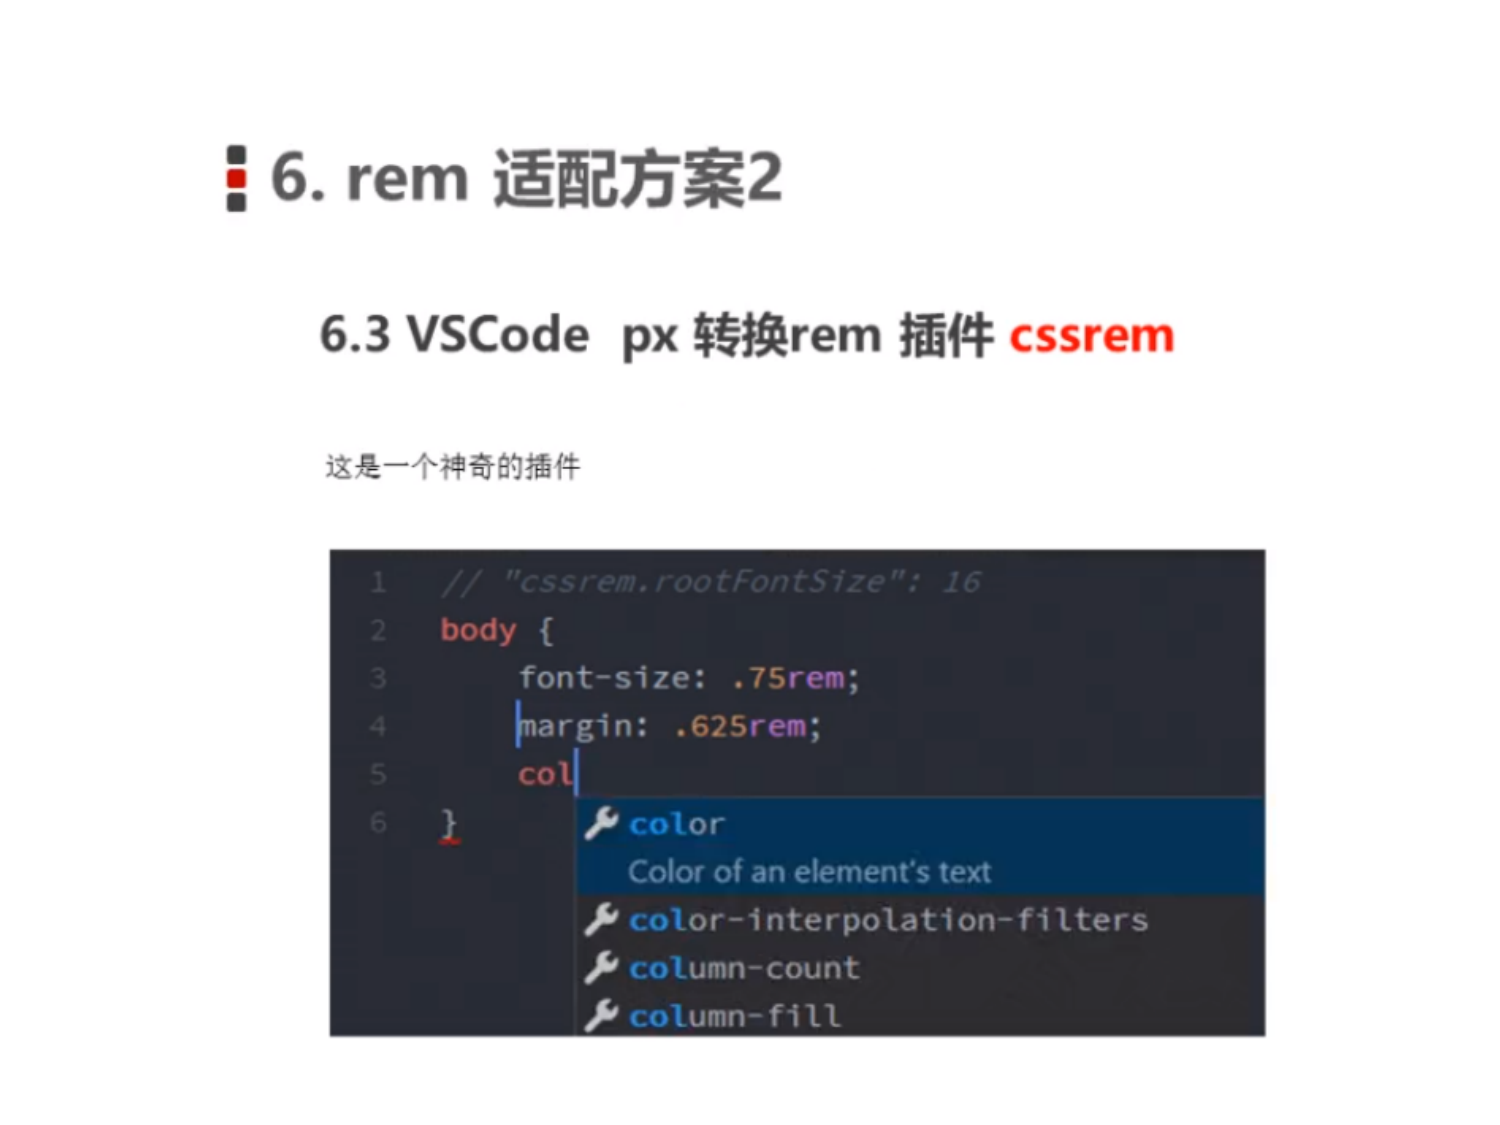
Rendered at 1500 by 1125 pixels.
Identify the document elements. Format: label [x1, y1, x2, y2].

list [218, 125, 1304, 1070]
